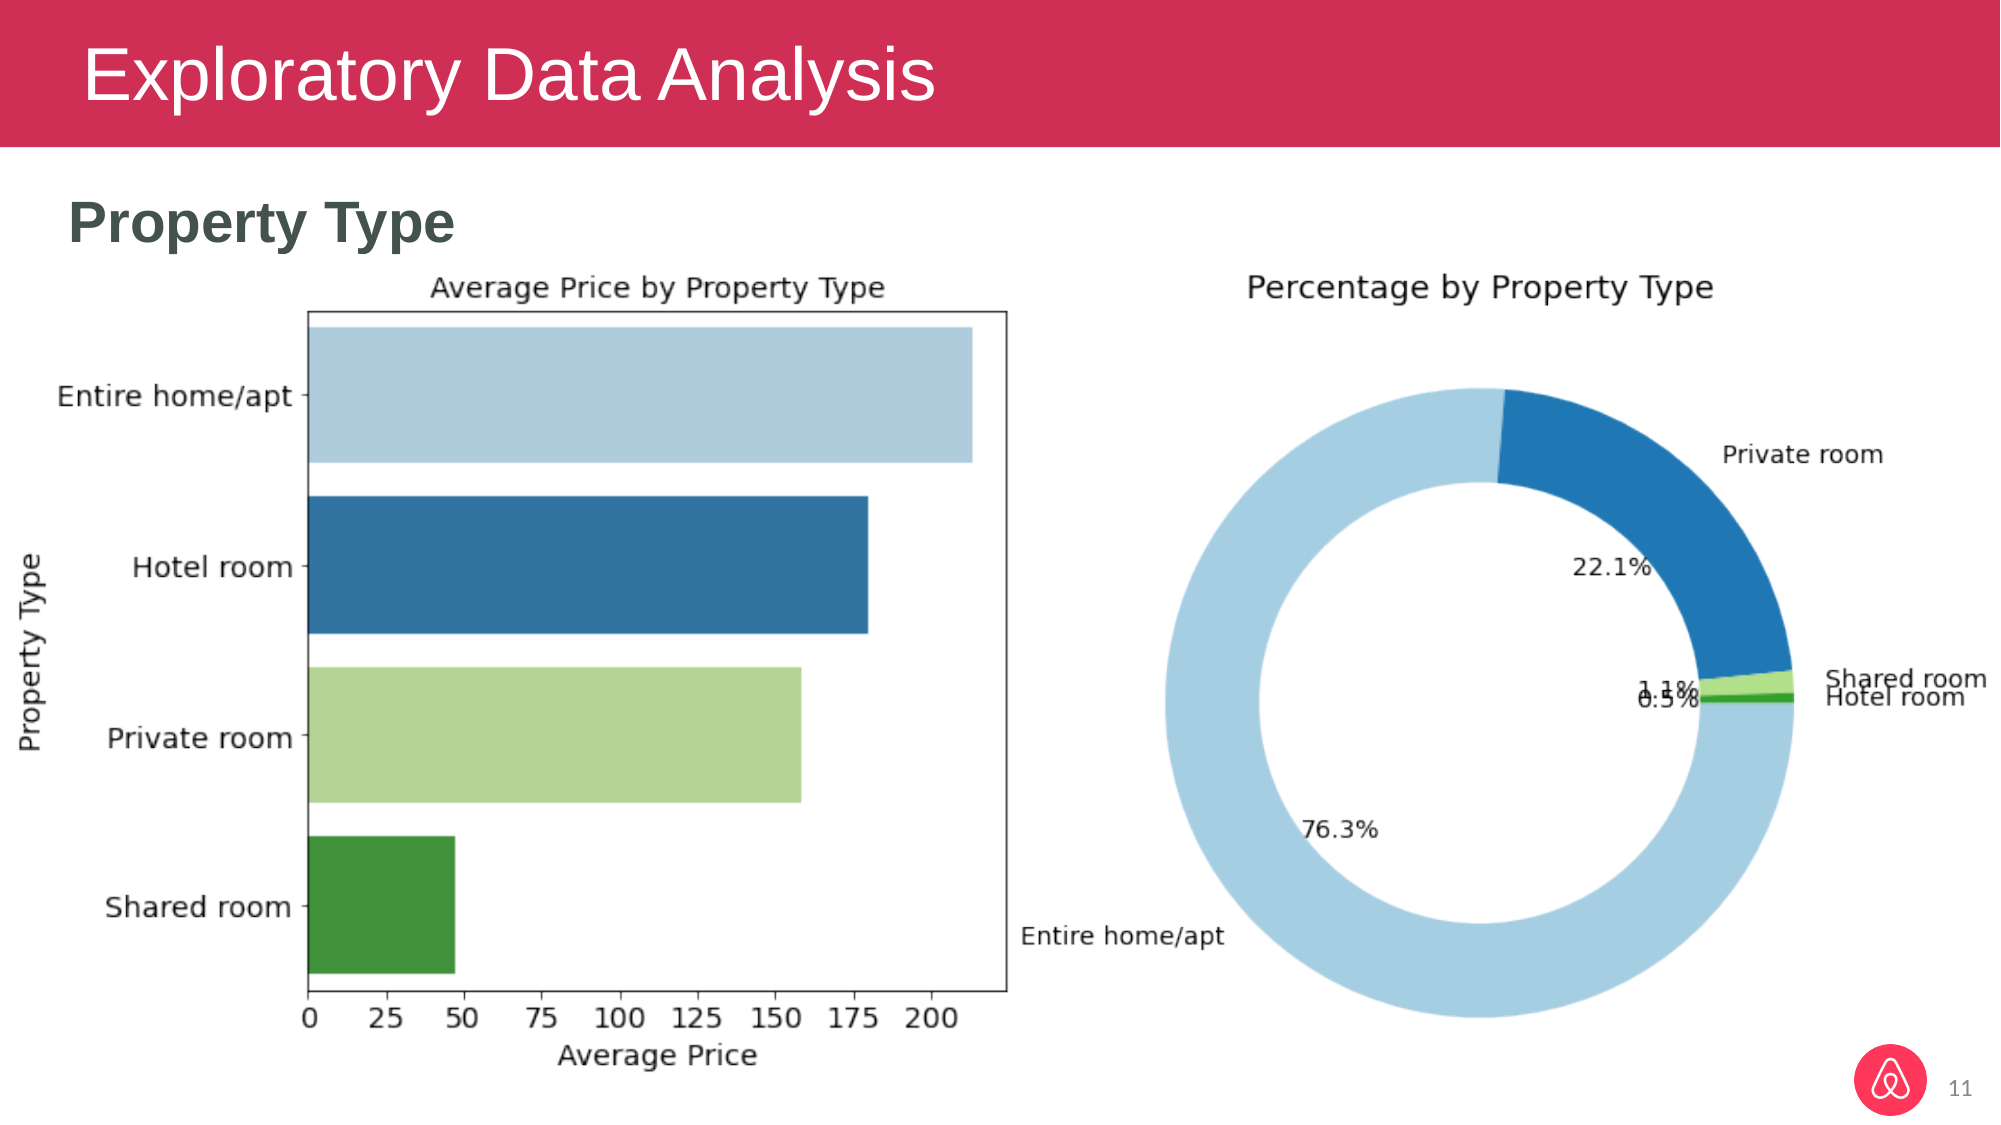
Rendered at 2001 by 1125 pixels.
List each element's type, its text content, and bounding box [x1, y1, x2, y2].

picture [5, 261, 2000, 1116]
title Exploratory Data Analysis [67, 22, 1607, 131]
text_box Property Type [53, 183, 866, 255]
